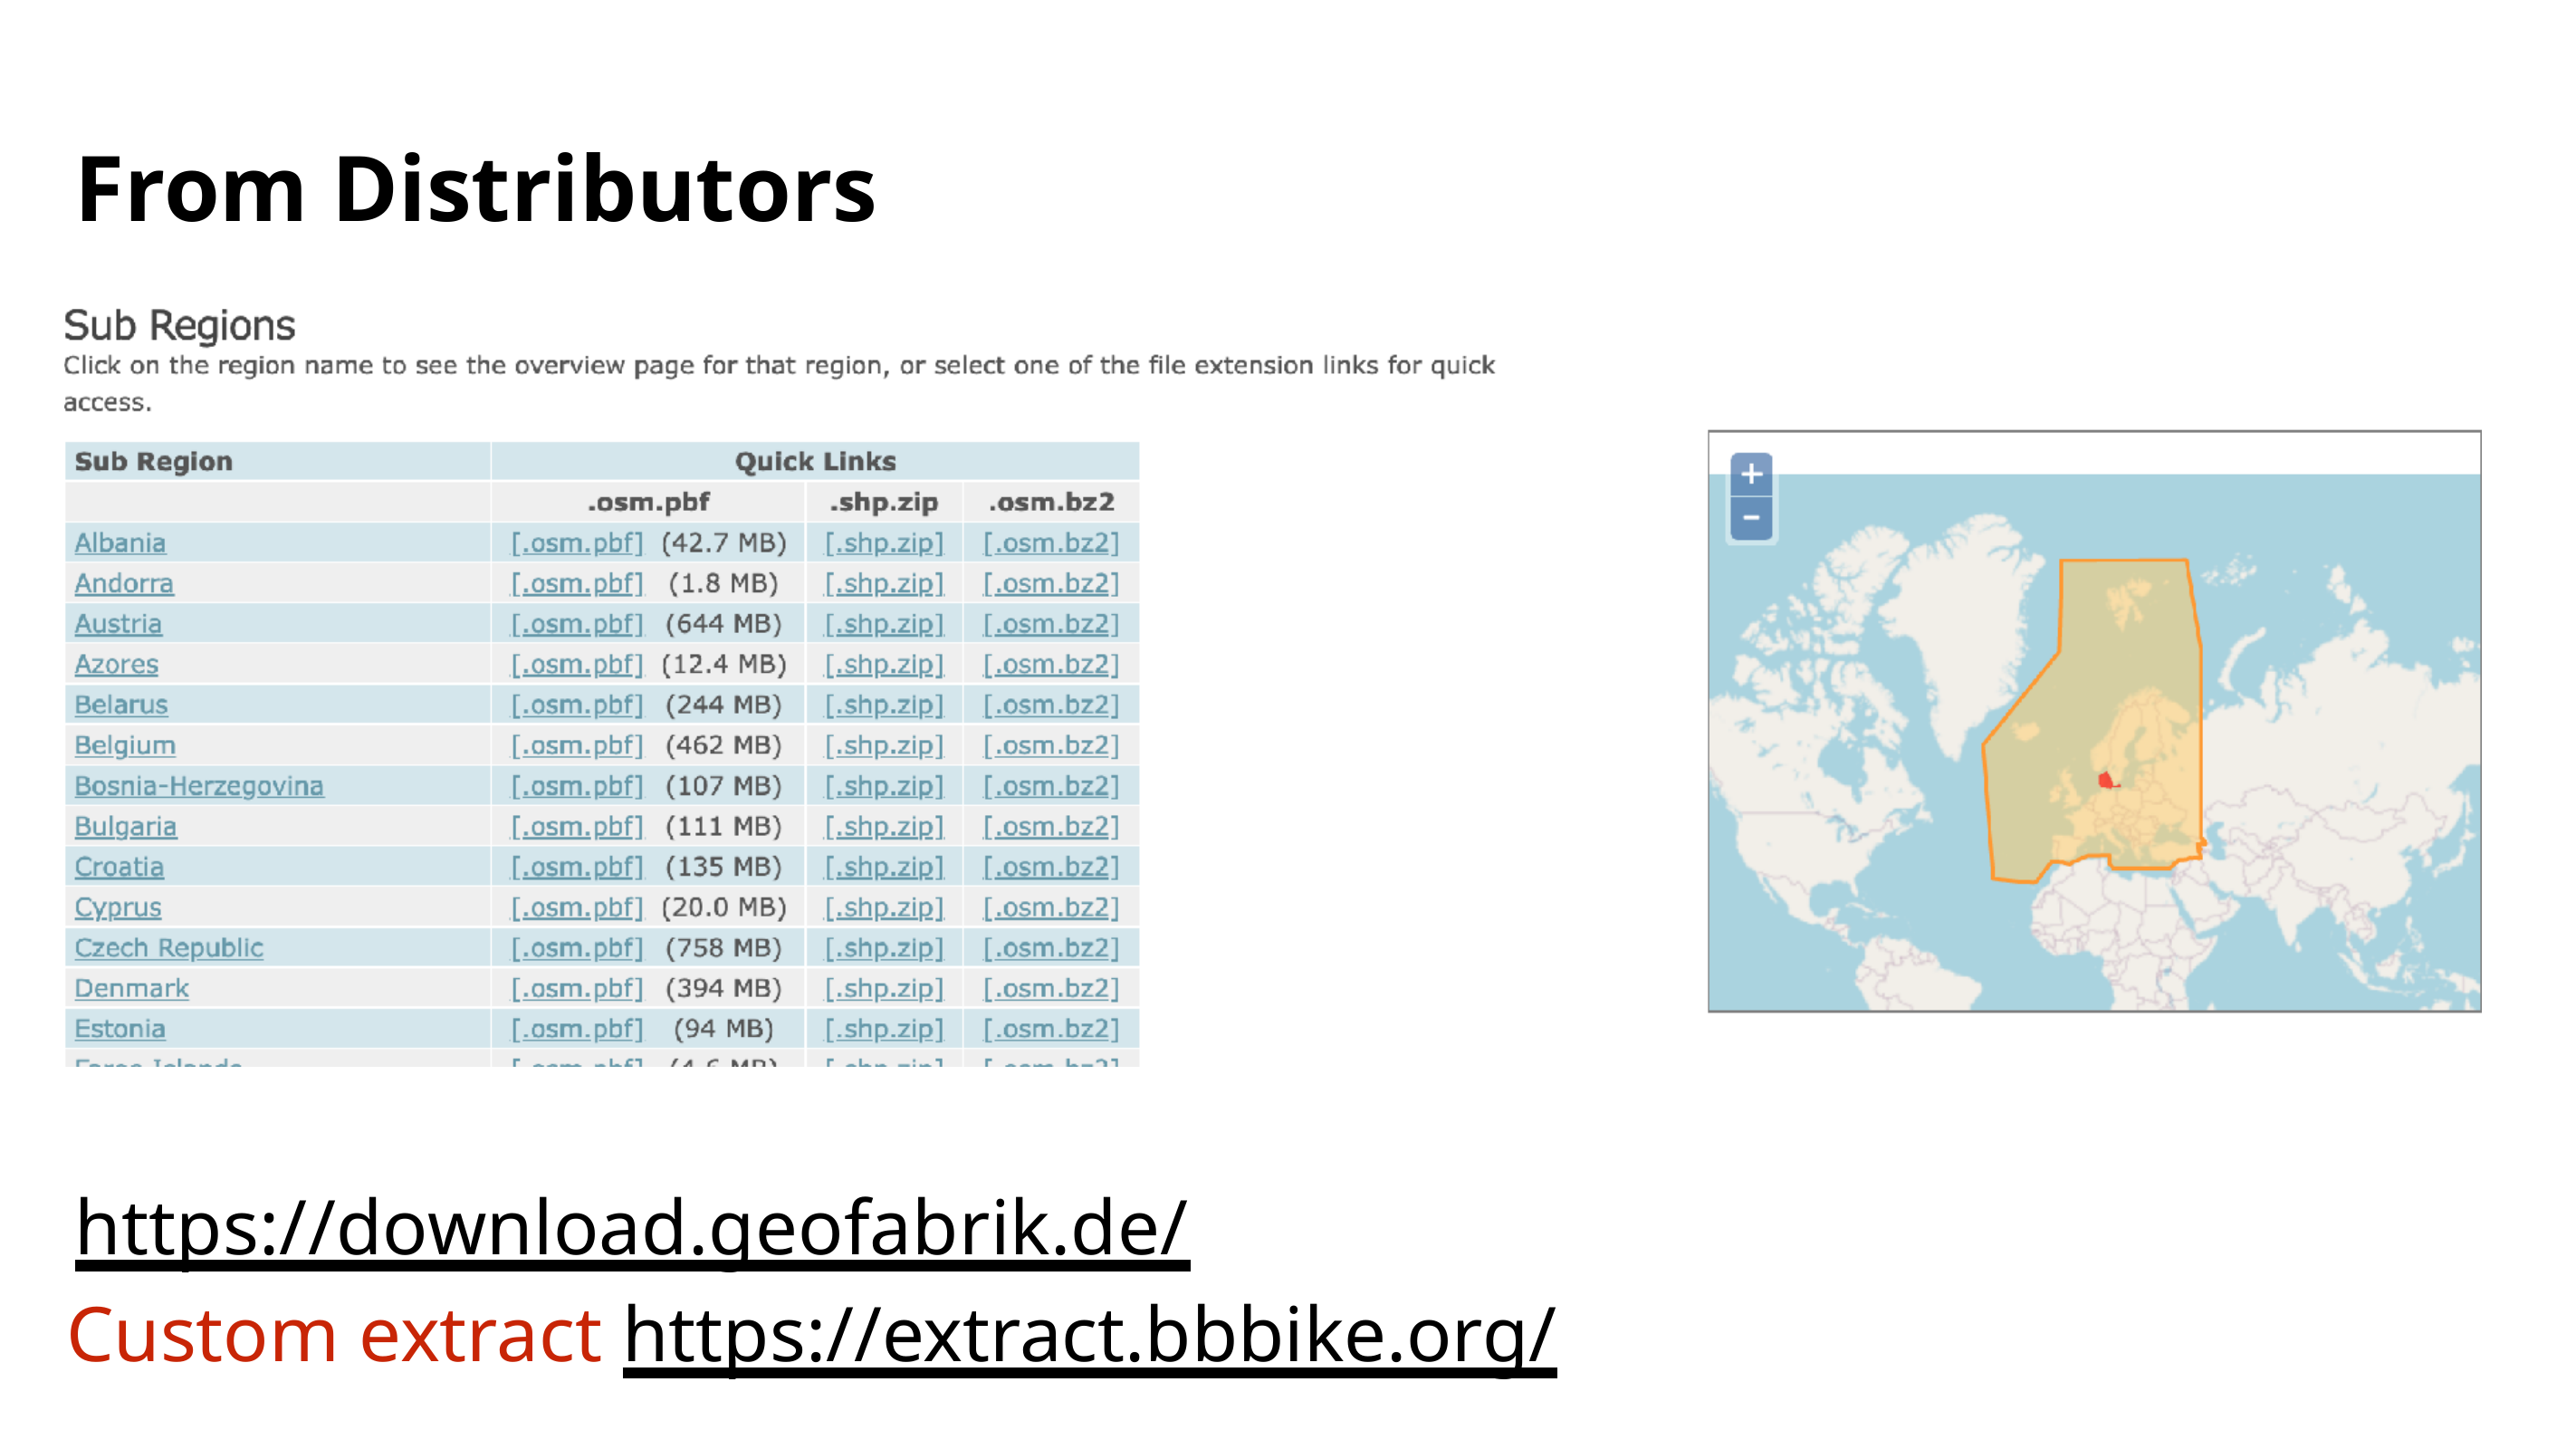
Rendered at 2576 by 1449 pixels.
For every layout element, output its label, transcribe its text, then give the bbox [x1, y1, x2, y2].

text_box https://download.geofabrik.de/ [72, 1176, 1288, 1270]
text_box Custom extract https://extract.bbbike.org/ [64, 1284, 1566, 1377]
title From Distributors [72, 129, 2272, 300]
picture [64, 308, 2483, 1067]
